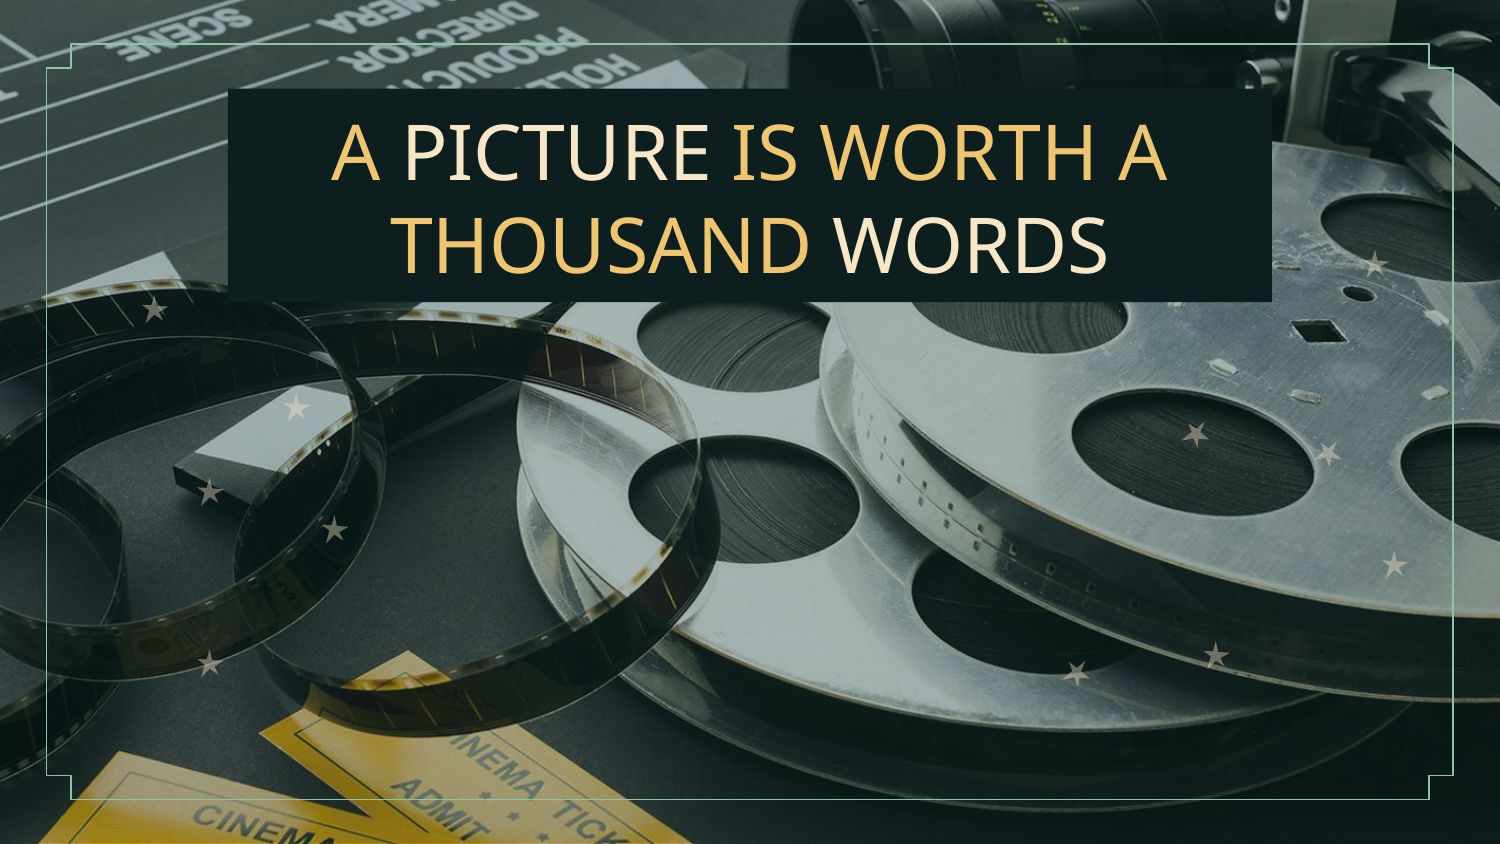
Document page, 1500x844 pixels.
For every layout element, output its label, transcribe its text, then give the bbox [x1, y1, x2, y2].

title A PICTURE IS WORTH A THOUSAND WORDS [227, 88, 1272, 303]
picture [0, 0, 1500, 844]
